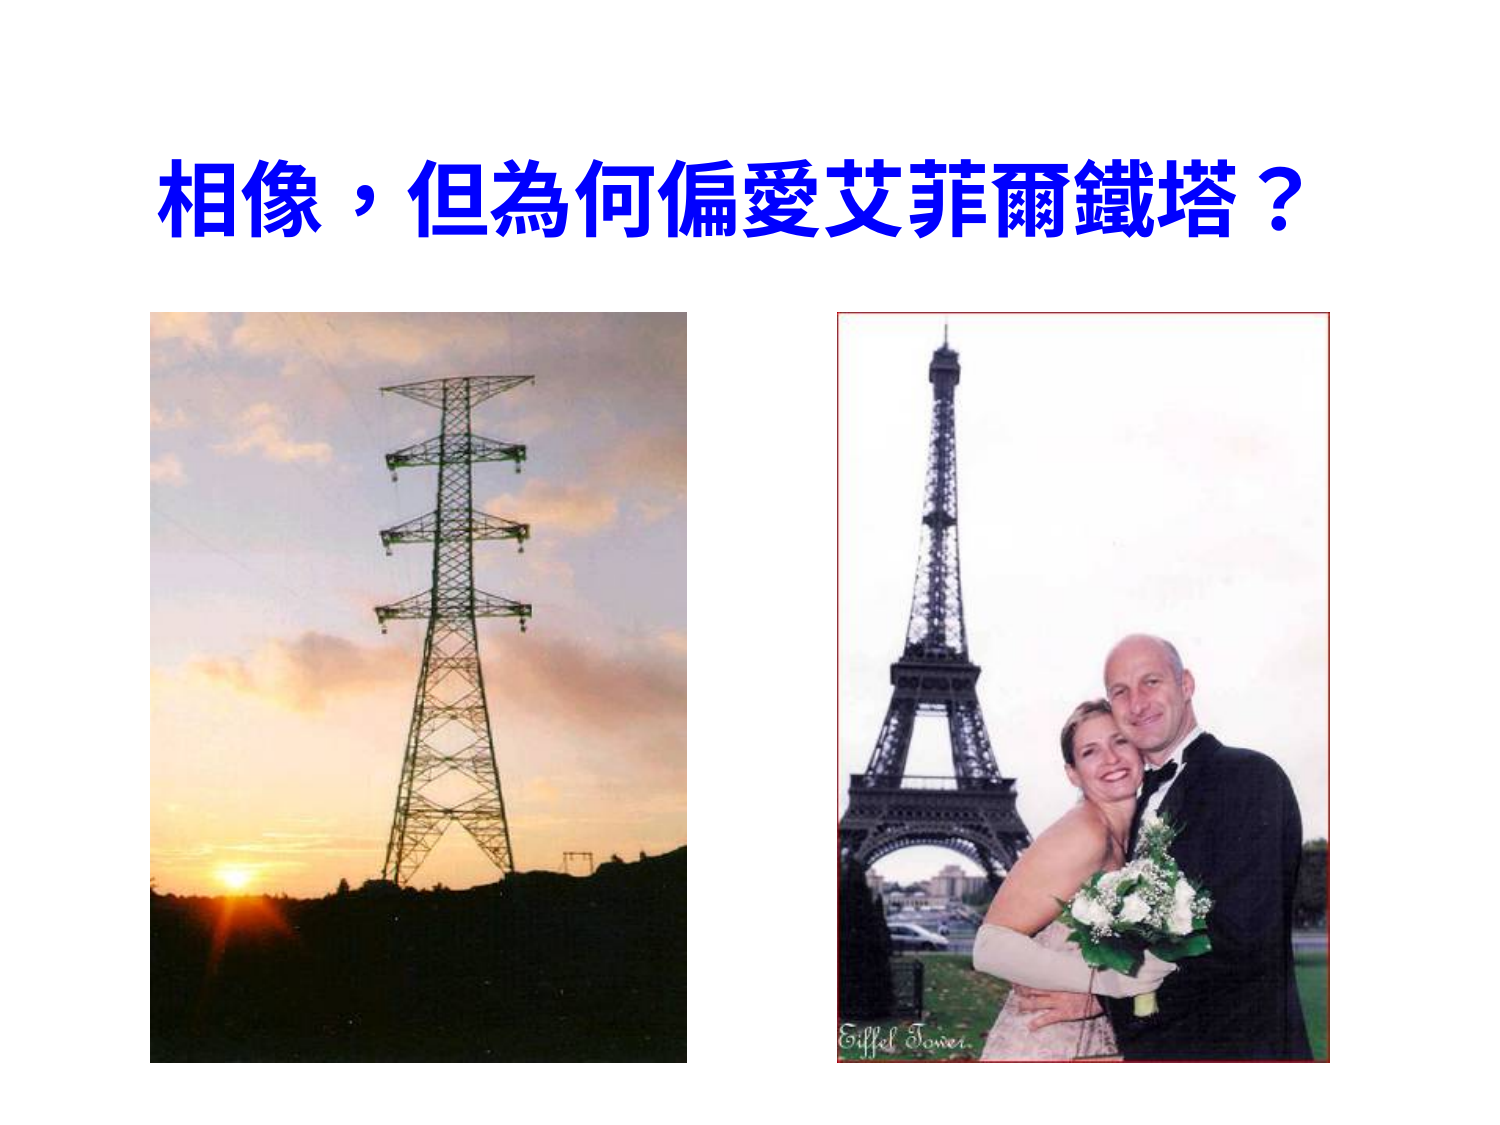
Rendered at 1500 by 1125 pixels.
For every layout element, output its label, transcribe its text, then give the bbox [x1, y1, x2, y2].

picture [836, 311, 1330, 1063]
title 相像，但為何偏愛艾菲爾鐵塔？ [112, 99, 1388, 288]
picture [149, 311, 687, 1063]
